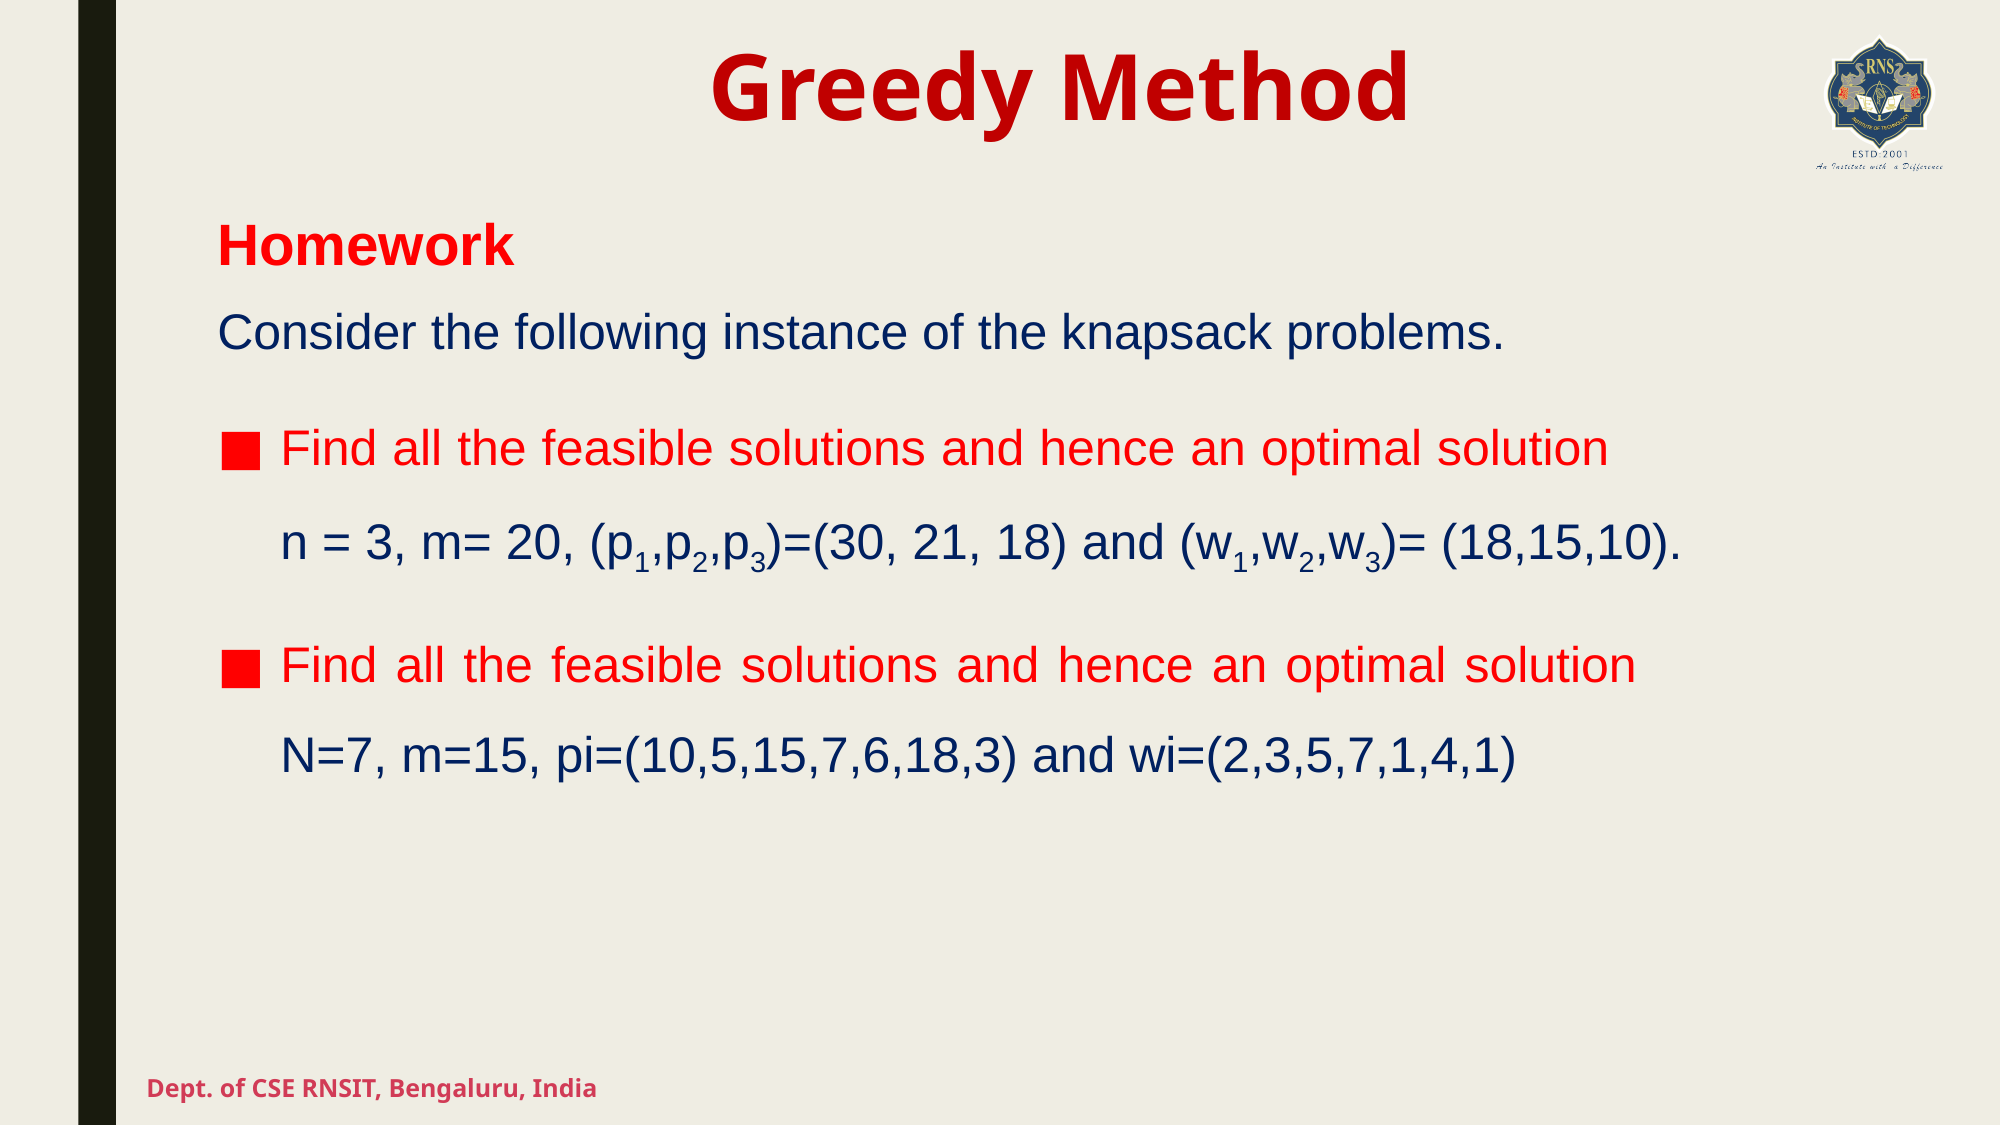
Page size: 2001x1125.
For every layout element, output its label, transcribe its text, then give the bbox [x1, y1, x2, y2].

picture [1816, 167, 1944, 172]
list Homework Consider the following instance of the knapsack problems. Find all the feasible solutions and hence an optimal solution n = 3, m= 20, (p1,p2,p3)=(30, 21, 18) and (w1,w2,w3)= (18,15,10). Find all the feasible solutions and hence an optimal solution N=7, m=15, pi=(10,5,15,7,6,18,3) and wi=(2,3,5,7,1,4,1) [202, 205, 1944, 1027]
title Greedy Method [202, 34, 1944, 167]
footer Dept. of CSE RNSIT, Bengaluru, India [131, 1056, 1162, 1124]
